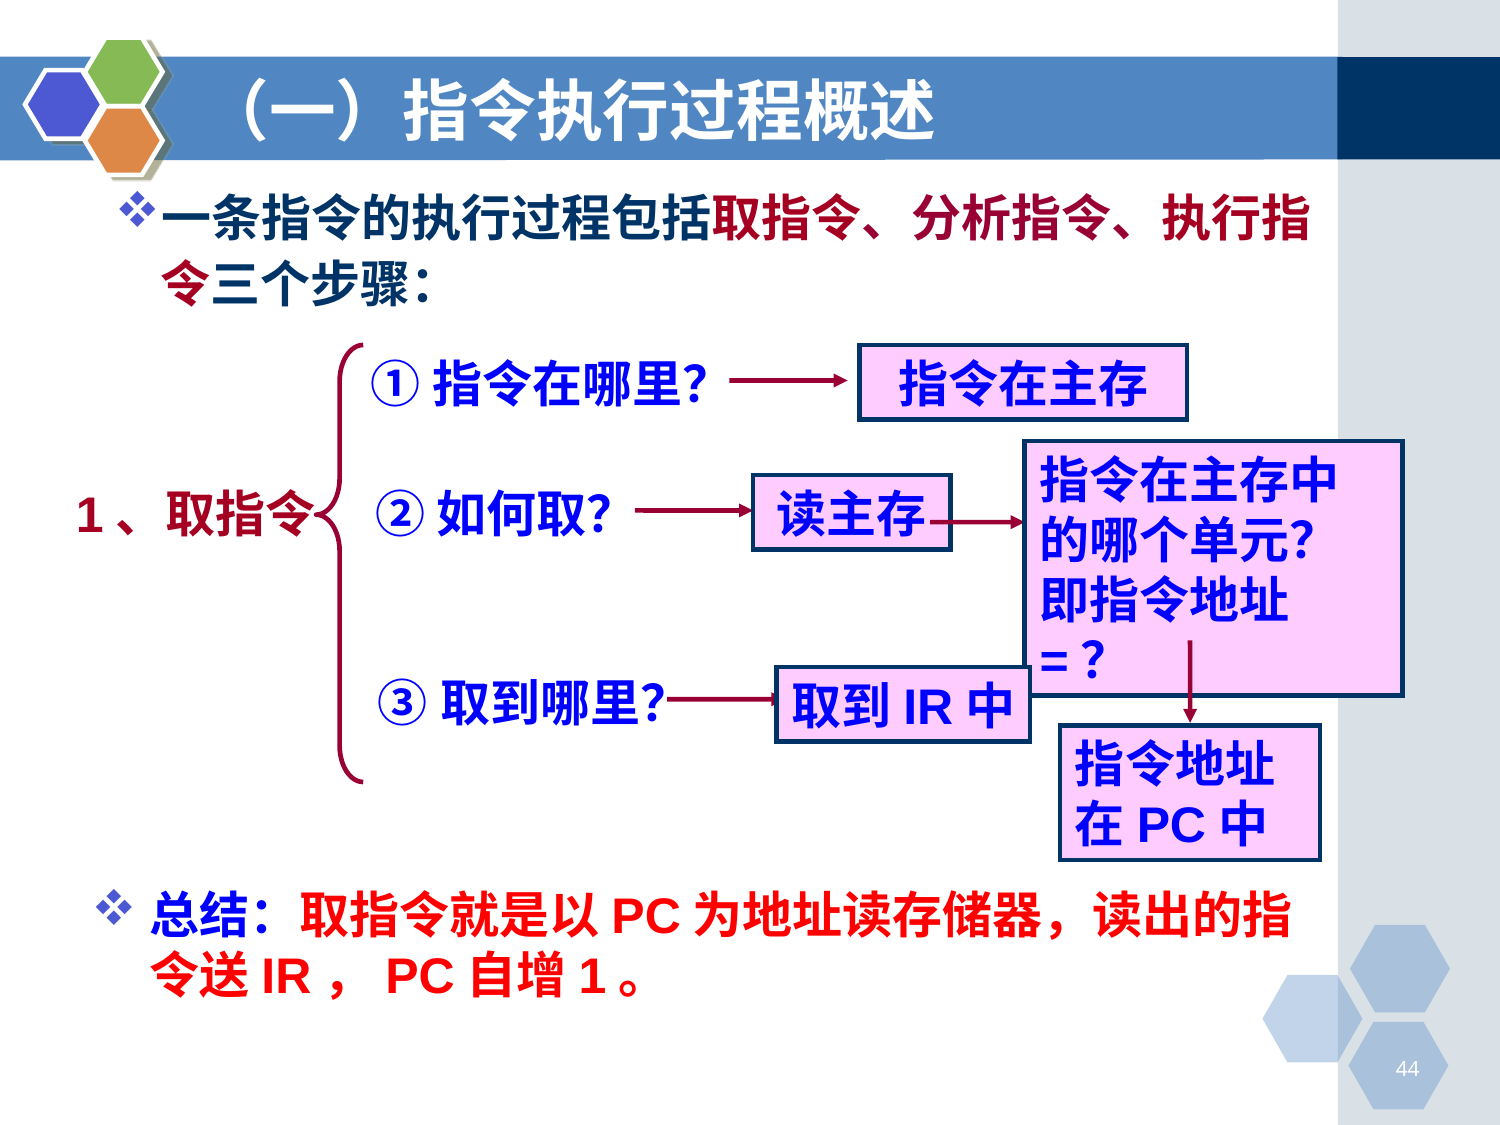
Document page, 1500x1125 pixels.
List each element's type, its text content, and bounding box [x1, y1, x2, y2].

text_box 取到IR中 [776, 666, 1030, 742]
text_box 1、取指令 [61, 474, 339, 550]
title （一）指令执行过程概述 [187, 62, 1288, 155]
text_box [316, 344, 364, 783]
text_box ②如何取？ [360, 474, 668, 550]
text_box 指令在主存 [859, 345, 1187, 420]
text_box ③取到哪里？ [363, 663, 703, 739]
text_box [729, 374, 848, 387]
text_box [930, 515, 1024, 529]
text_box ①指令在哪里？ [364, 345, 747, 420]
text_box [634, 504, 752, 517]
text_box 指令在主存中的哪个单元？即指令地址=？ [1024, 440, 1403, 696]
text_box 指令地址在PC中 [1060, 725, 1321, 860]
list 一条指令的执行过程包括取指令、分析指令、执行指令三个步骤： [100, 172, 1329, 327]
text_box [667, 693, 776, 706]
text_box 读主存 [752, 474, 951, 550]
slide_number 44 [1359, 1047, 1435, 1086]
text_box 总结：取指令就是以PC为地址读存储器，读出的指令送IR，PC自增1。 [76, 876, 1317, 1012]
text_box [1183, 640, 1197, 723]
